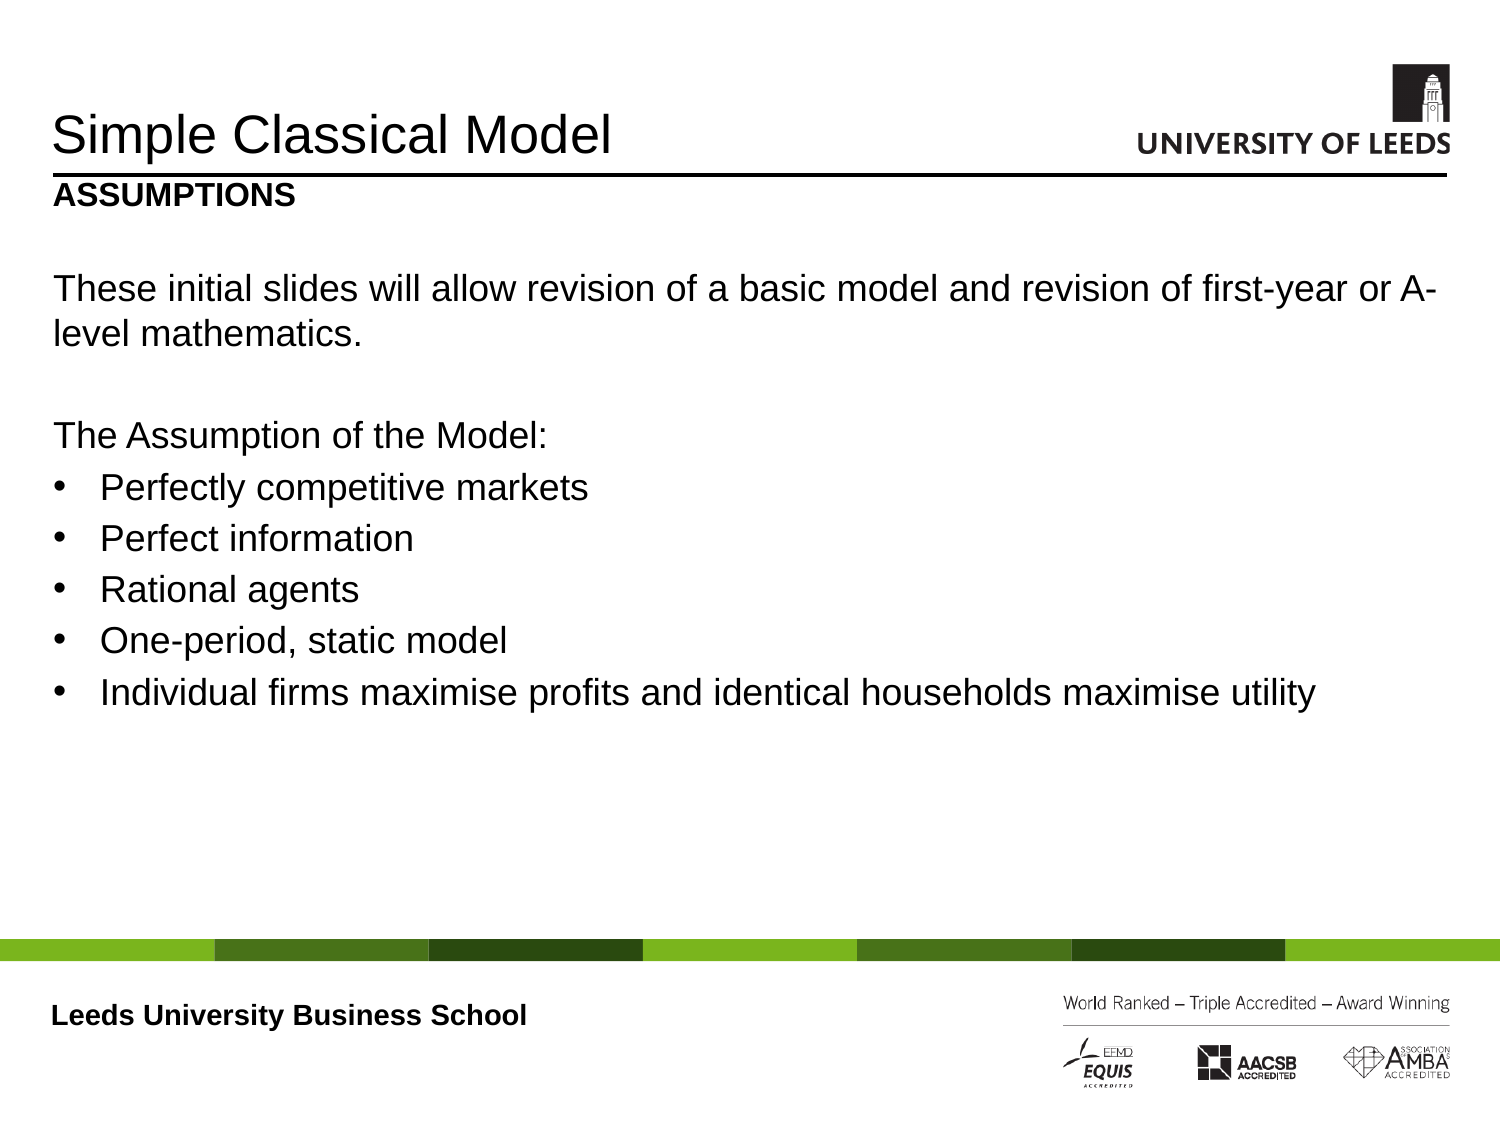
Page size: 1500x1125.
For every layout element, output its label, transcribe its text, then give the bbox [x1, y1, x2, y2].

text_box ASSUMPTIONS [37, 165, 1449, 220]
list These initial slides will allow revision of a basic model and revision of first-year or A-level mathematics. The Assumption of the Model: Perfectly competitive markets Perfect information Rational agents One-period, static model Individual firms maximise profits and identical households maximise utility [53, 220, 1447, 910]
title Simple Classical Model [51, 35, 1111, 165]
